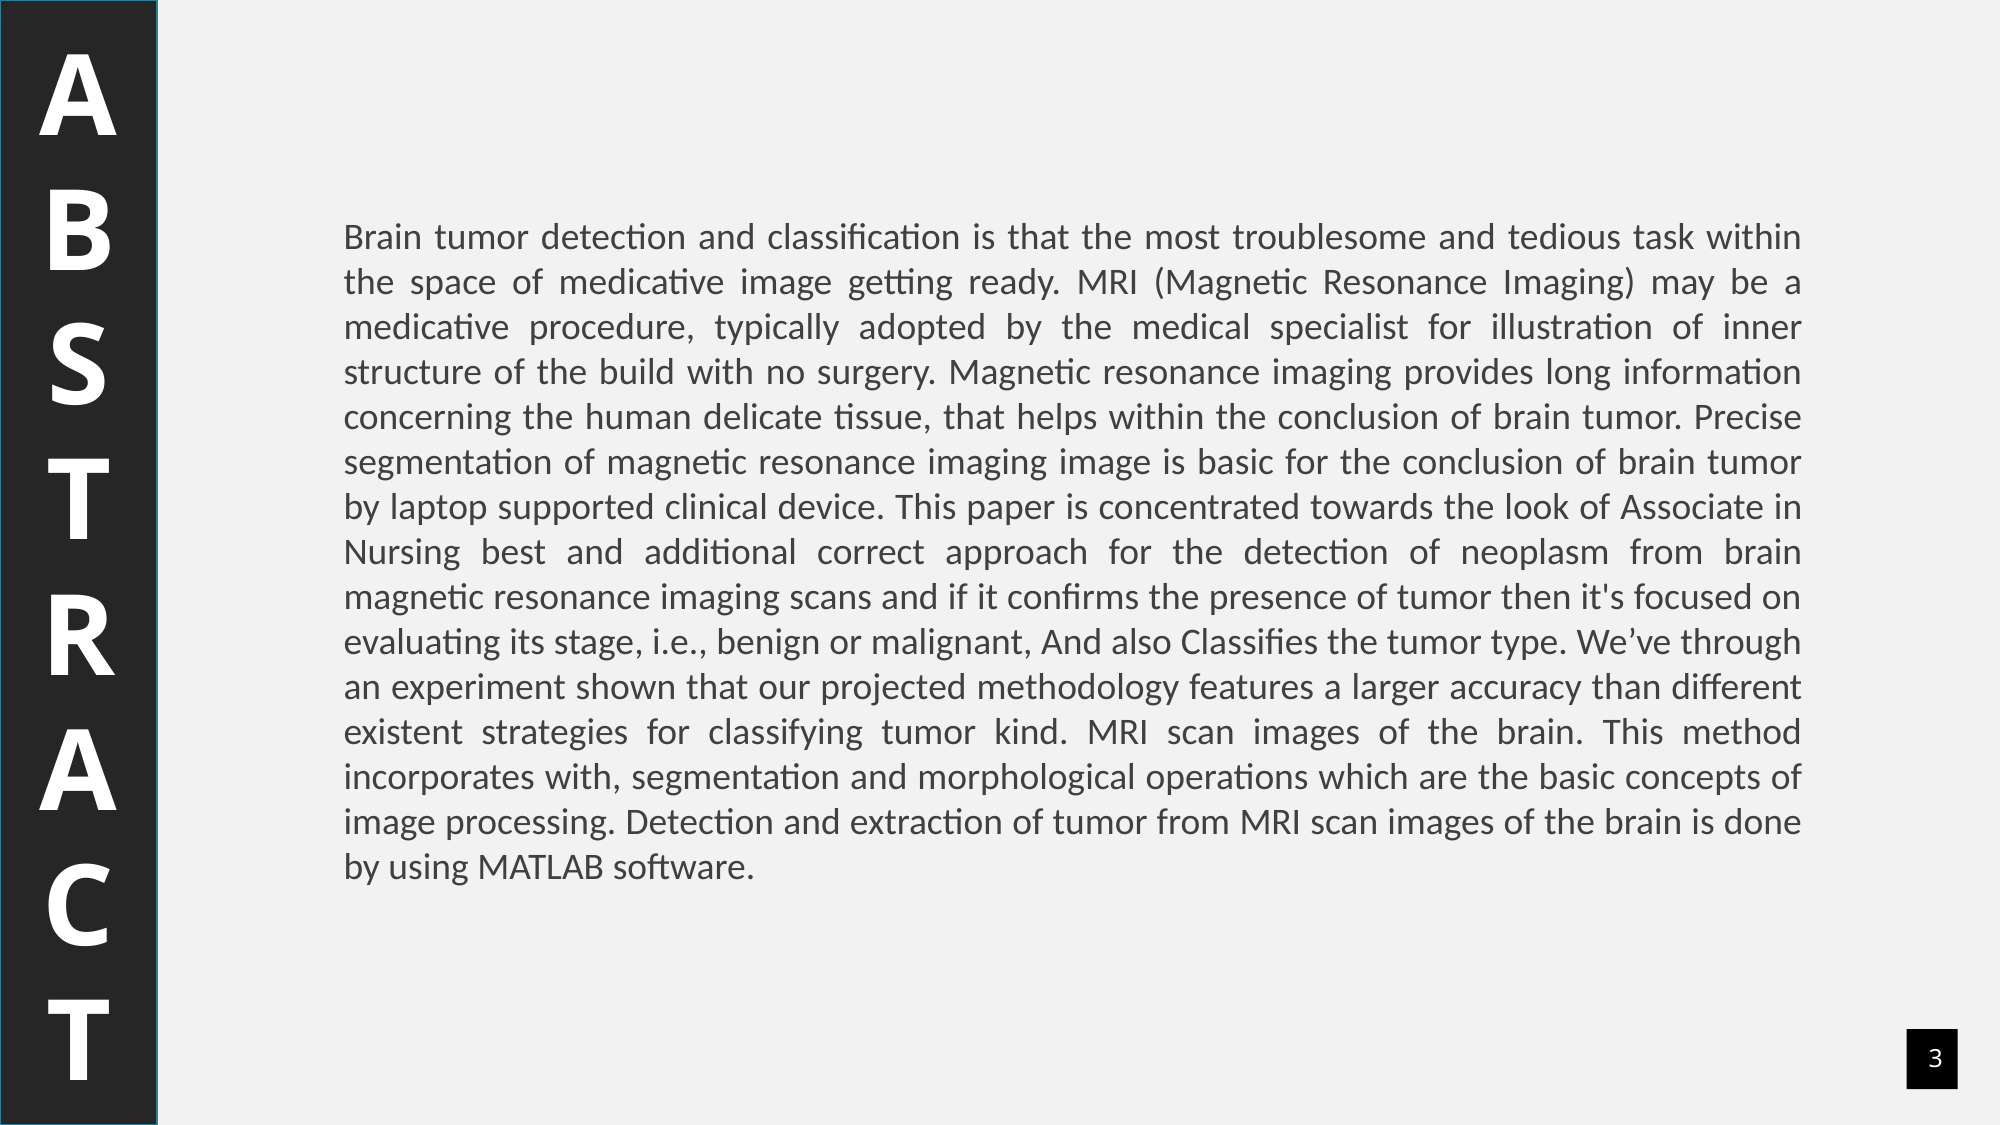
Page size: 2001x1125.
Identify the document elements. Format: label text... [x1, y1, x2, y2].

text_box A B S T R A C T [0, 0, 158, 1125]
text_box Brain tumor detection and classification is that the most troublesome and tedious task within the space of medicative image getting ready. MRI (Magnetic Resonance Imaging) may be a medicative procedure, typically adopted by the medical specialist for illustration of inner structure of the build with no surgery. Magnetic resonance imaging provides long information concerning the human delicate tissue, that helps within the conclusion of brain tumor. Precise segmentation of magnetic resonance imaging image is basic for the conclusion of brain tumor by laptop supported clinical device. This paper is concentrated towards the look of Associate in Nursing best and additional correct approach for the detection of neoplasm from brain magnetic resonance imaging scans and if it confirms the presence of tumor then it's focused on evaluating its stage, i.e., benign or malignant, And also Classifies the tumor type. We’ve through an experiment shown that our projected methodology features a larger accuracy than different existent strategies for classifying tumor kind. MRI scan images of the brain. This method incorporates with, segmentation and morphological operations which are the basic concepts of image processing. Detection and extraction of tumor from MRI scan images of the brain is done by using MATLAB software. [328, 142, 1819, 1001]
text_box 3 [1906, 1029, 1958, 1090]
